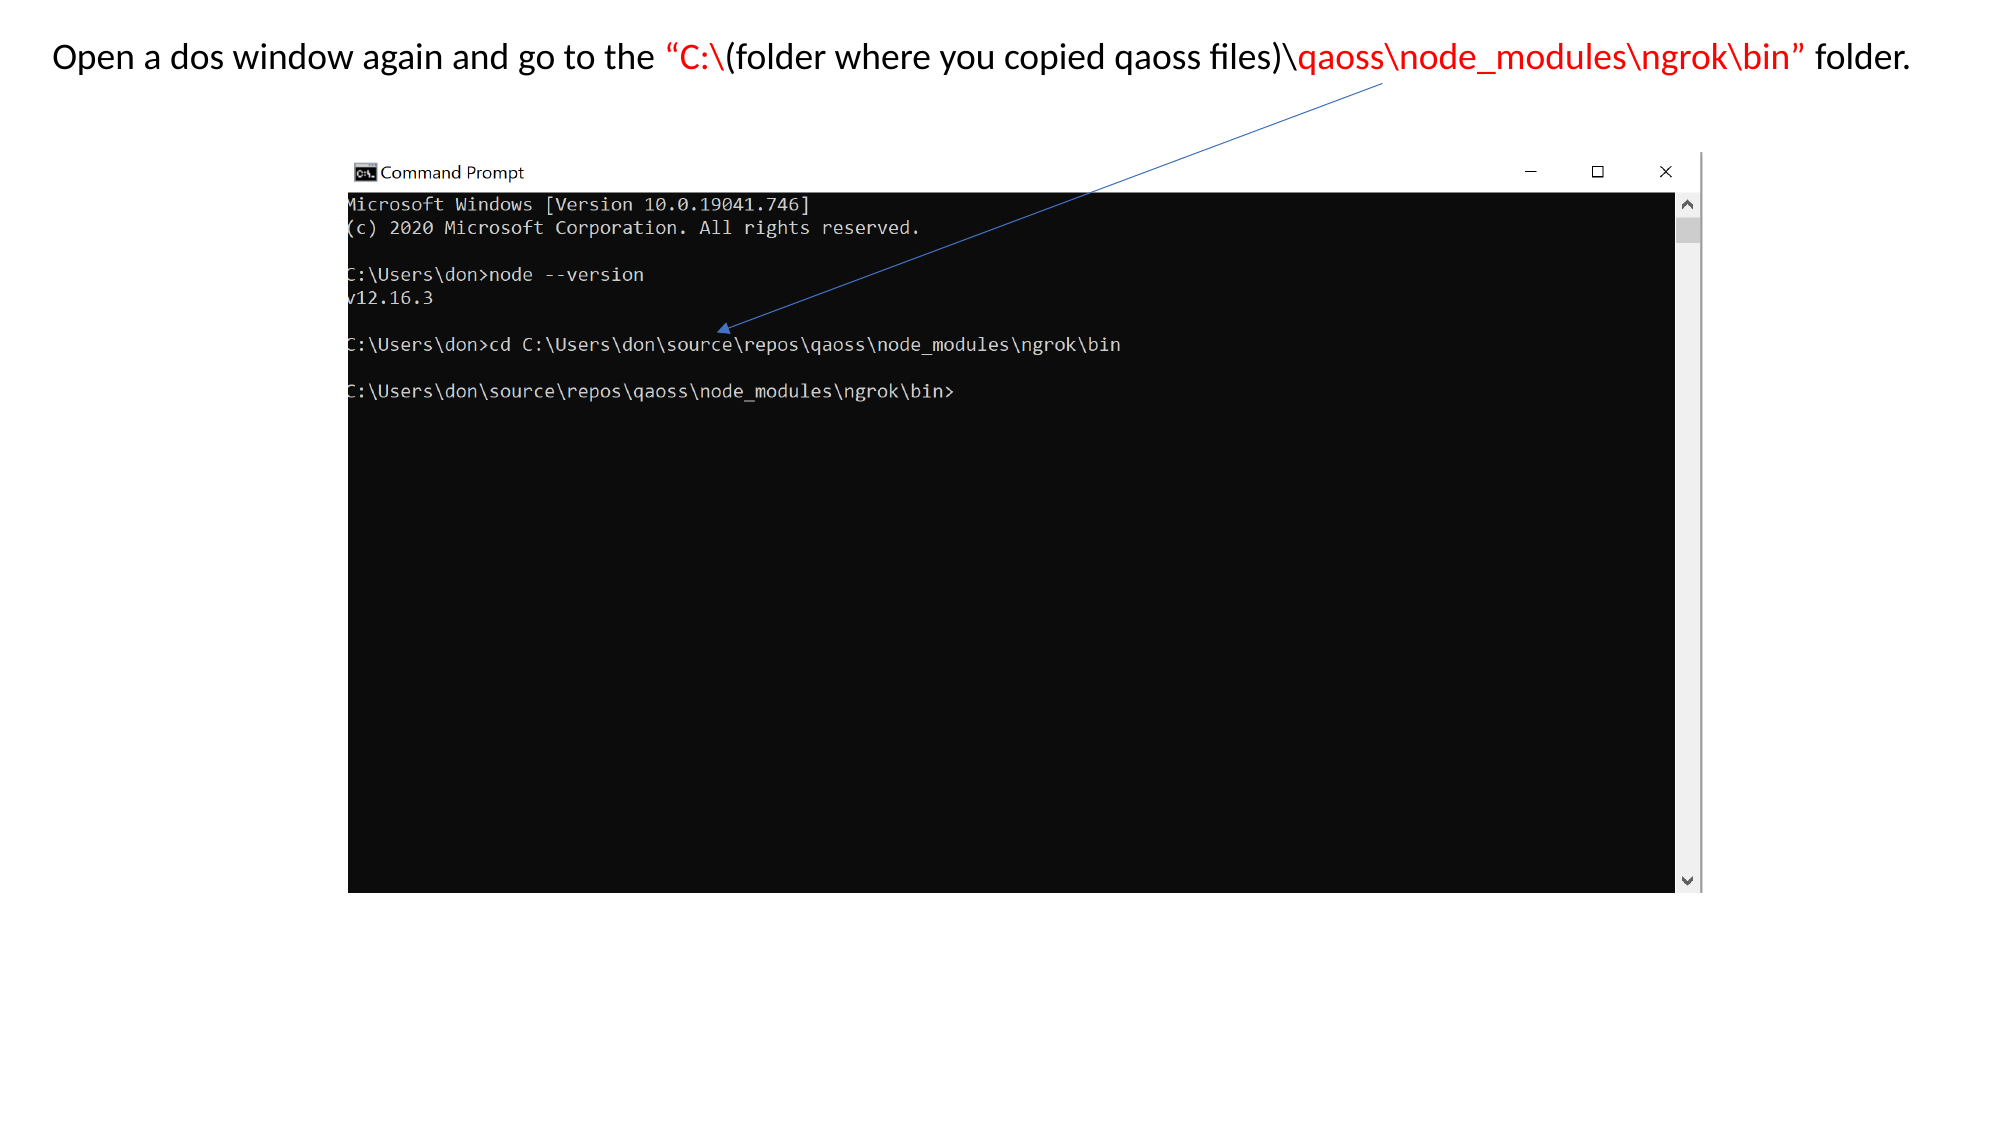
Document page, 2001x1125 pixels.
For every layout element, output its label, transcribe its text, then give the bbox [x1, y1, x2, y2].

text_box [716, 83, 1383, 333]
text_box Open a dos window again and go to the “C:\(folder where you copied qaoss files)\qaoss\node_modules\ngrok\bin” folder. [37, 21, 1963, 85]
picture [348, 152, 1703, 893]
